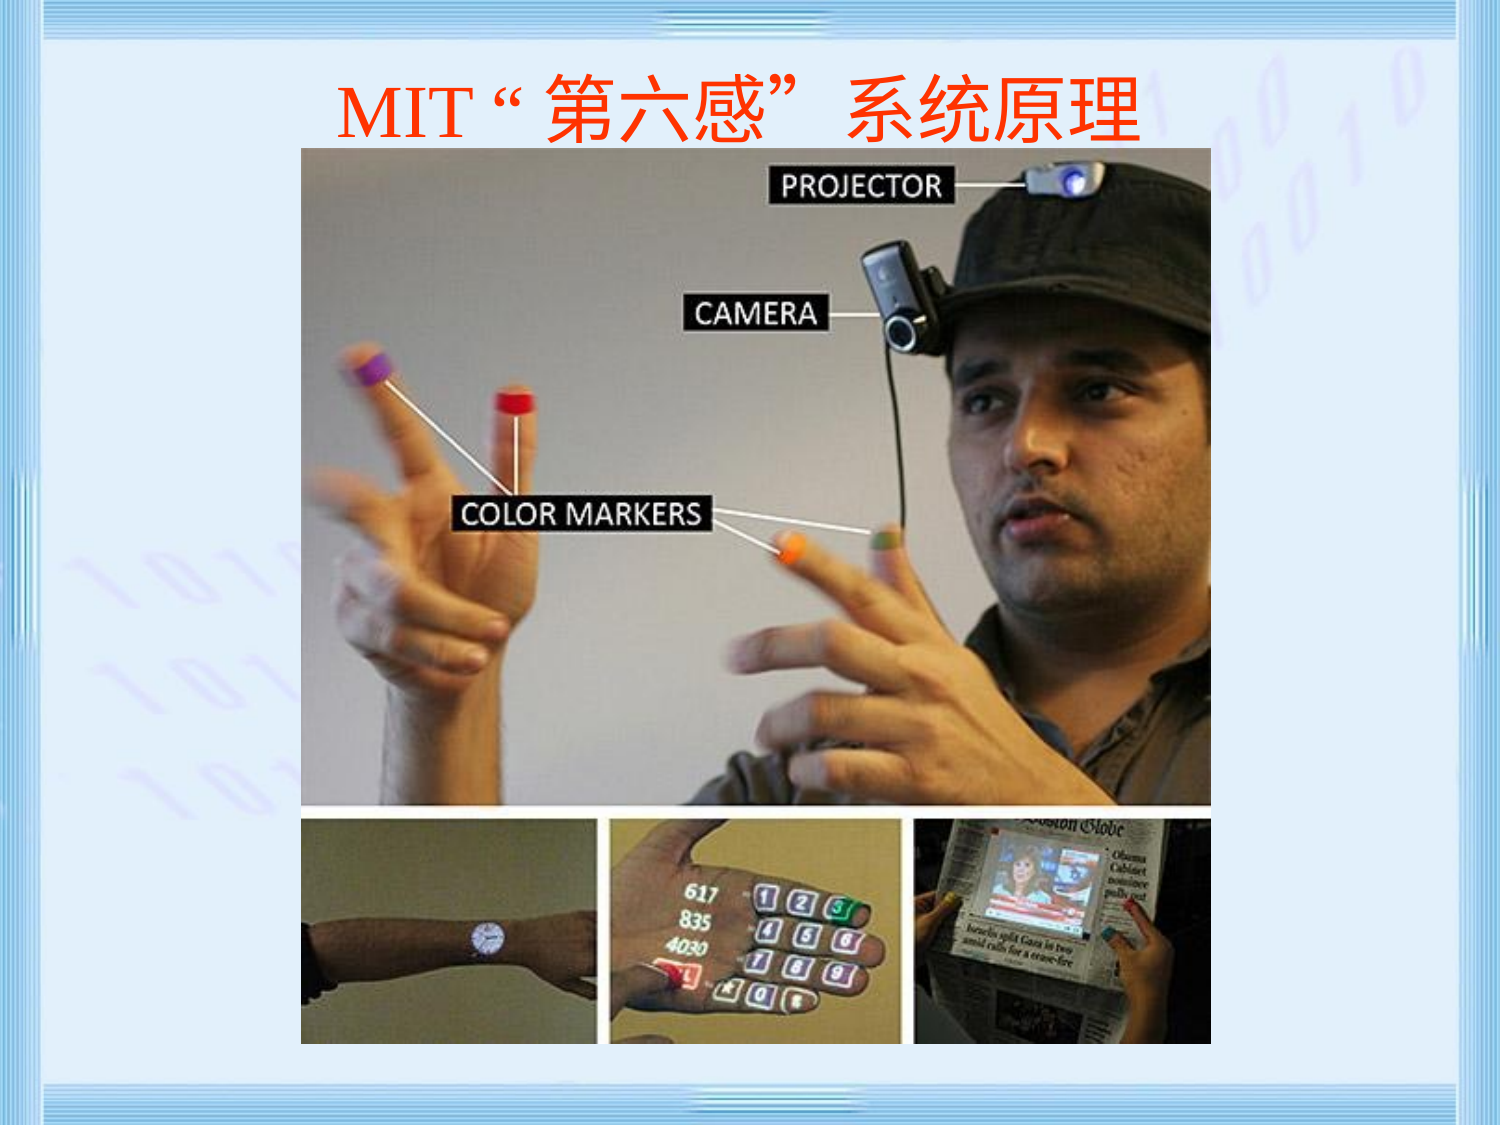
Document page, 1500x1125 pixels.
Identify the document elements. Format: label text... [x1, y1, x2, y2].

slide_number [1074, 1024, 1388, 1101]
slide_number [112, 1024, 426, 1101]
list MIT “第六感”系统原理 [64, 54, 1416, 232]
picture [0, 0, 1500, 1125]
